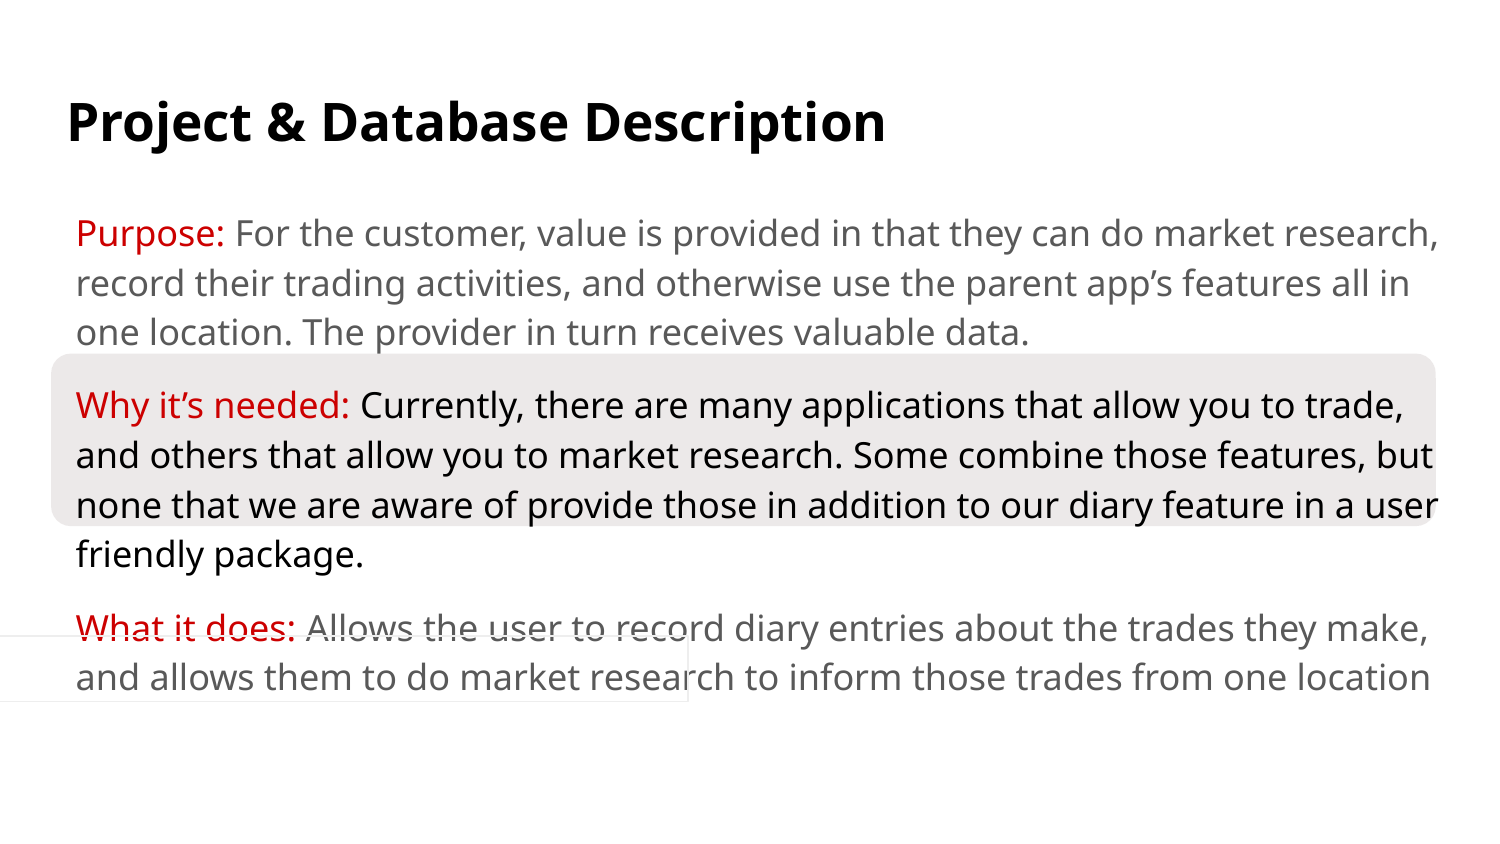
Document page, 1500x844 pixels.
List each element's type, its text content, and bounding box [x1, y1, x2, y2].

list Purpose: For the customer, value is provided in that they can do market research, record their trading activities, and otherwise use the parent app’s features all in one location. The provider in turn receives valuable data. Why it’s needed: Currently, there are many applications that allow you to trade, and others that allow you to market research. Some combine those features, but none that we are aware of provide those in addition to our diary feature in a user friendly package. What it does: Allows the user to record diary entries about the trades they make, and allows them to do market research to inform those trades from one location [60, 189, 1459, 750]
text_box [51, 357, 60, 523]
title Project & Database Description [51, 72, 1449, 167]
text_box [0, 636, 689, 702]
